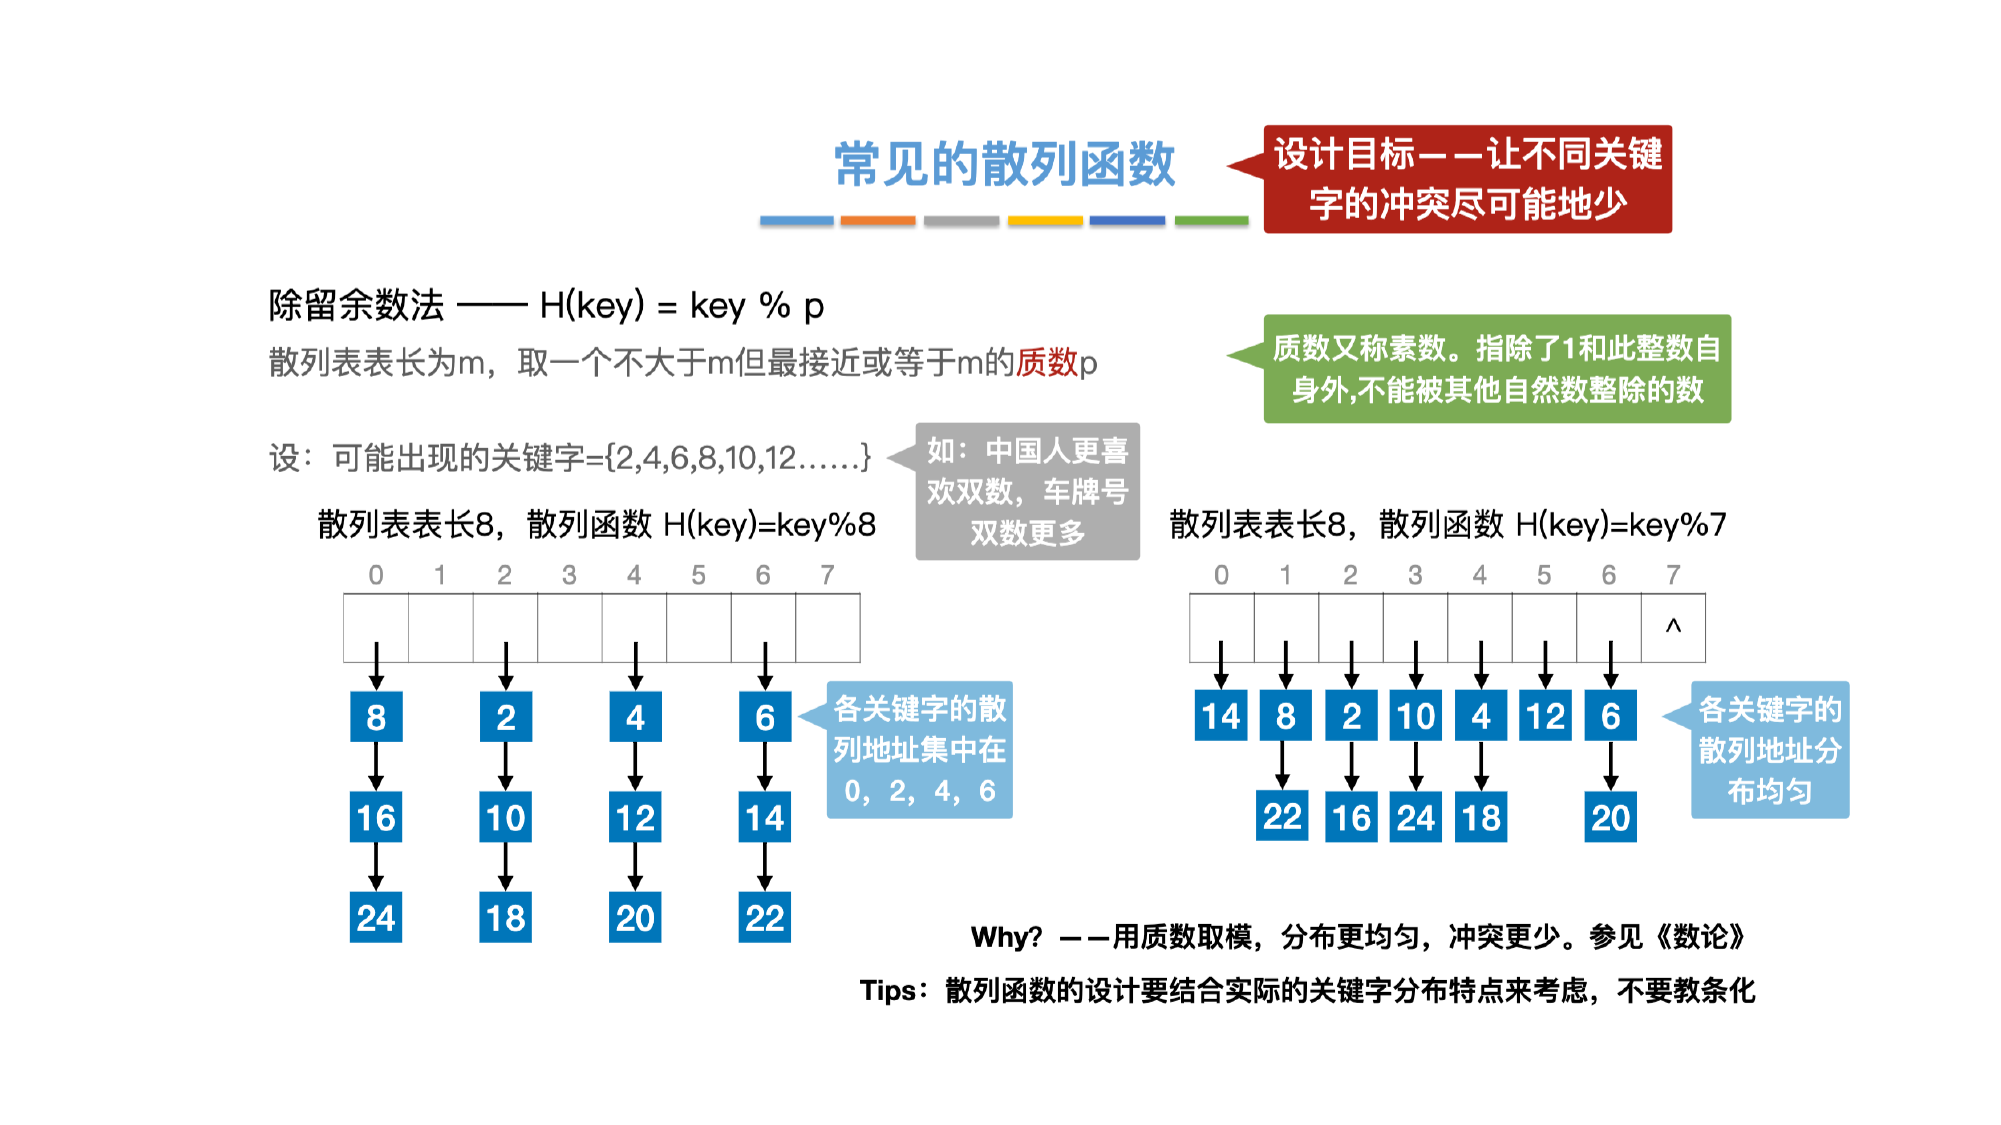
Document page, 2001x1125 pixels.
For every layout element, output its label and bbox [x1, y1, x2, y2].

picture [133, 104, 1867, 1020]
